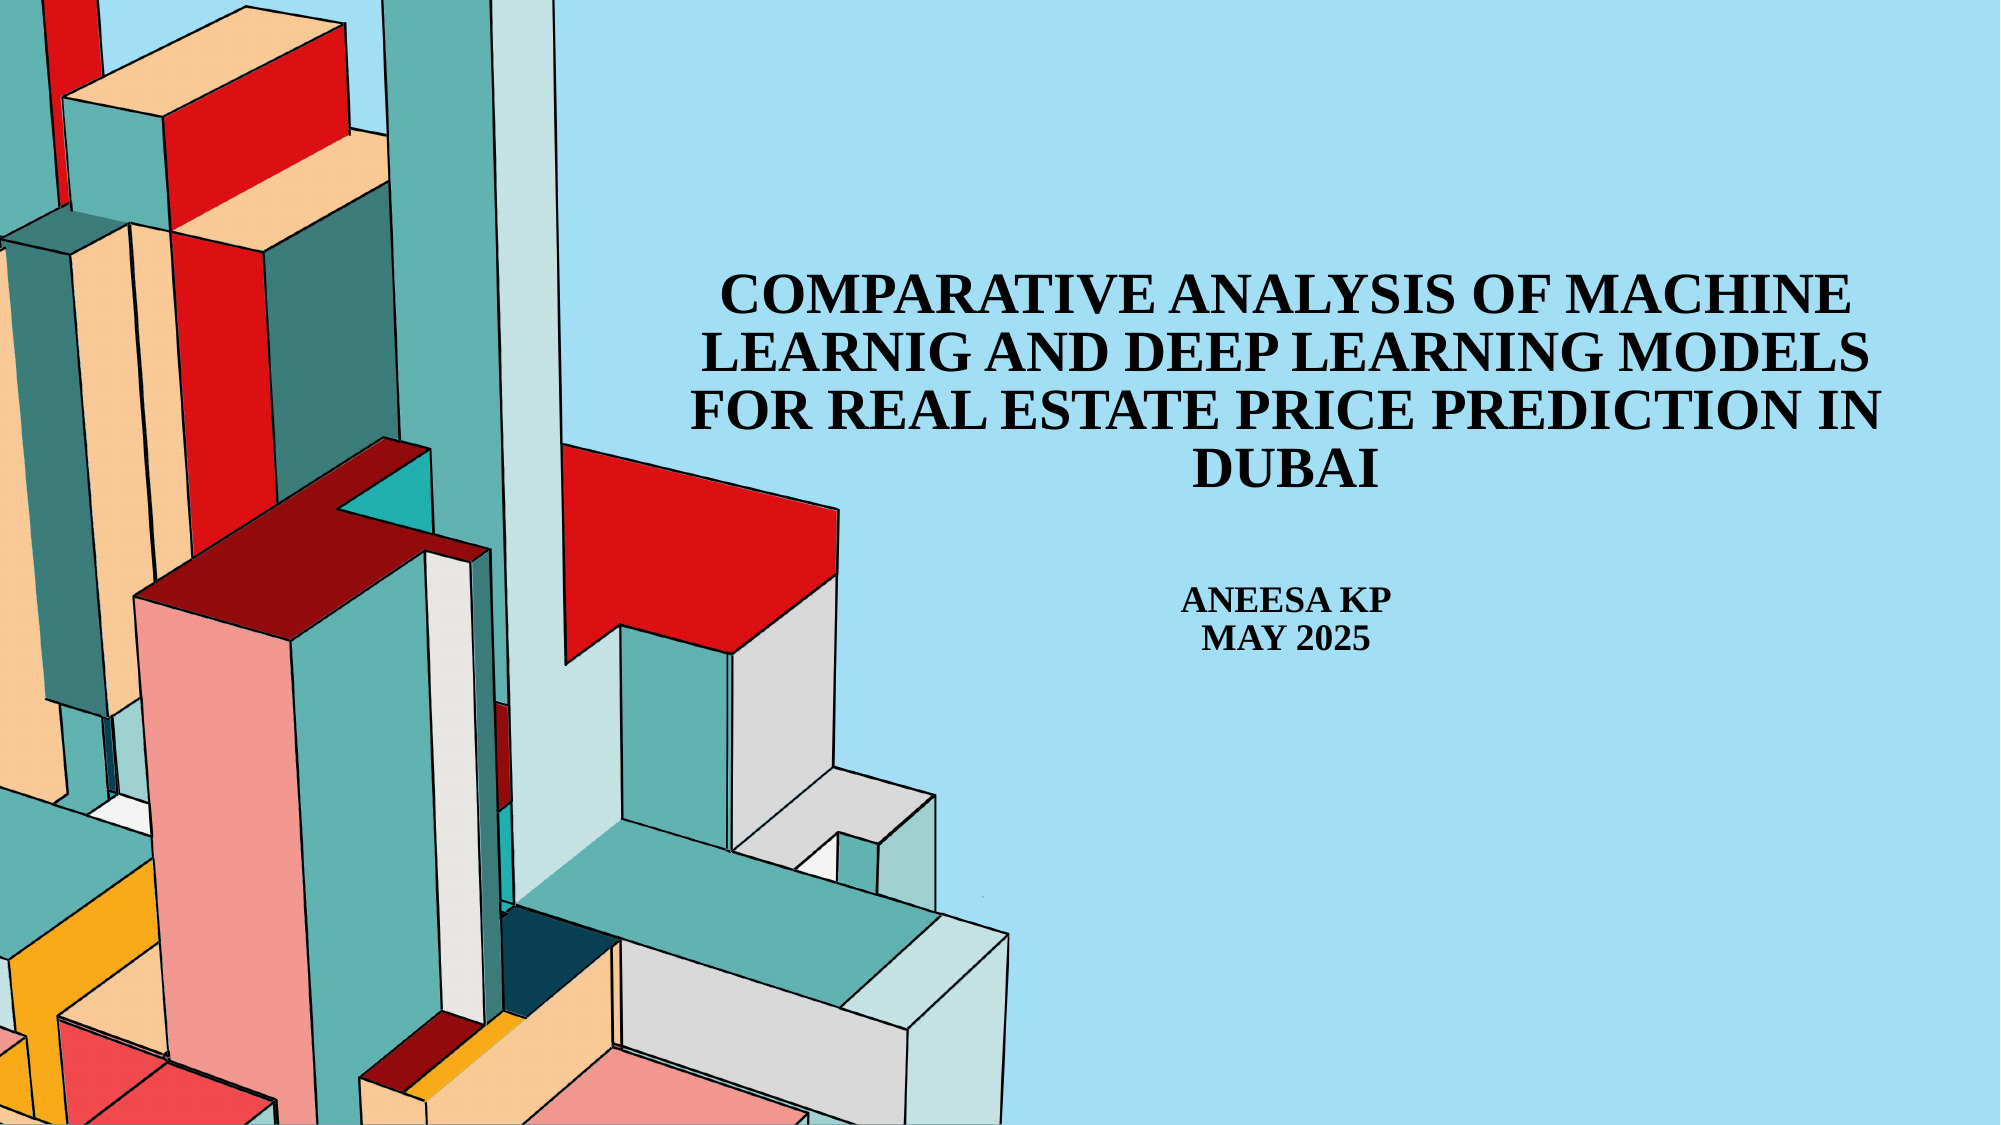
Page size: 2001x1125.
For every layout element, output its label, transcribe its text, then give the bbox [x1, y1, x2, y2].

picture [0, 0, 1010, 1125]
title COMPARATIVE ANALYSIS OF MACHINE LEARNIG AND DEEP LEARNING MODELS FOR REAL ESTATE PRICE PREDICTION IN DUBAI Aneesa kp may 2025 [653, 26, 1920, 665]
